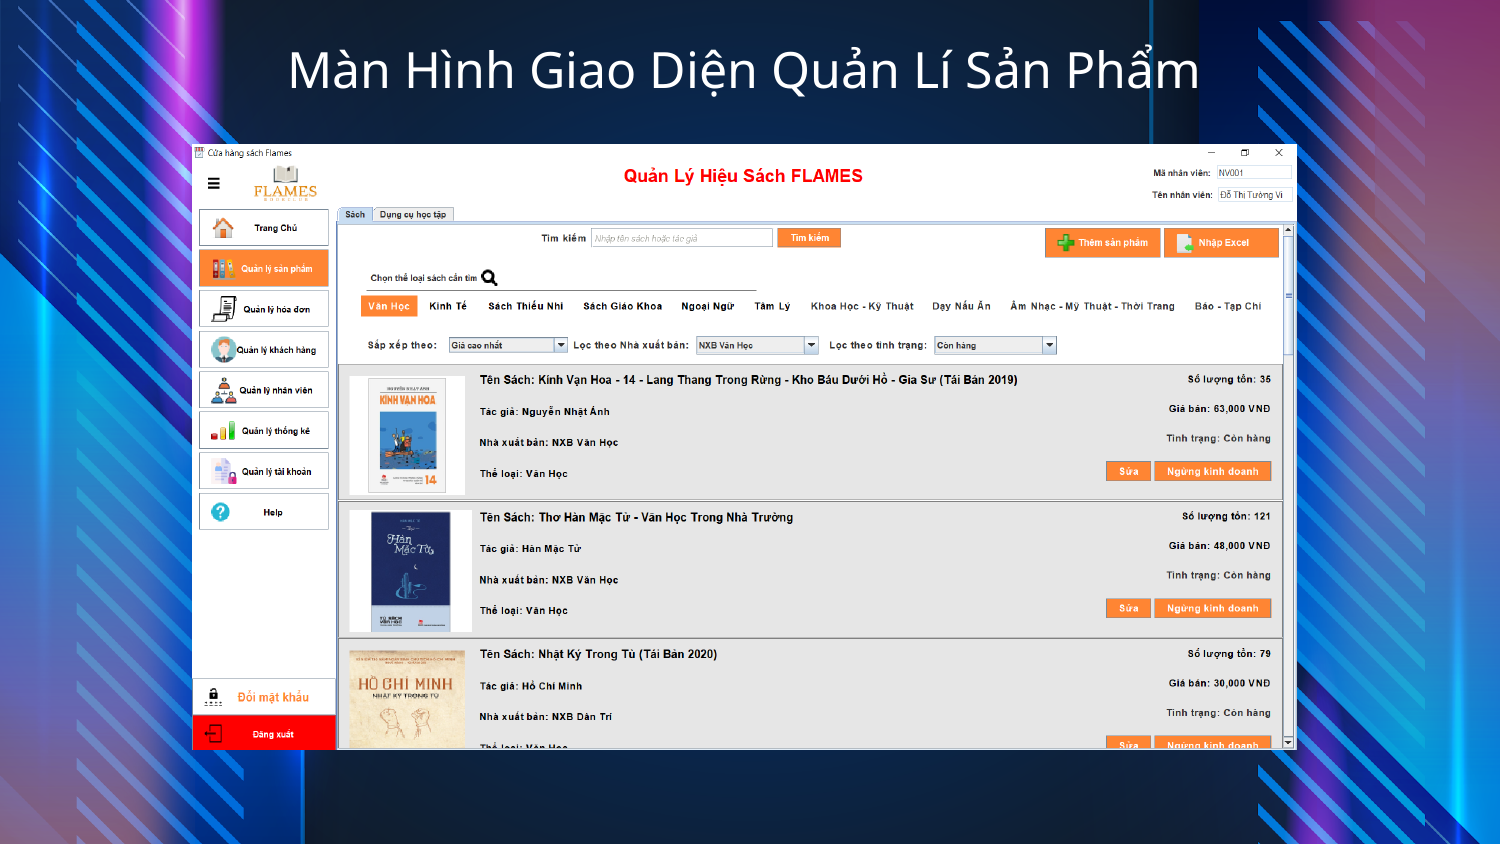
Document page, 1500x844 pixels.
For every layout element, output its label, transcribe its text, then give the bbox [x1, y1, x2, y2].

picture [0, 0, 1500, 844]
text_box Màn Hình Giao Diện Quản Lí Sản Phẩm [213, 31, 1277, 107]
